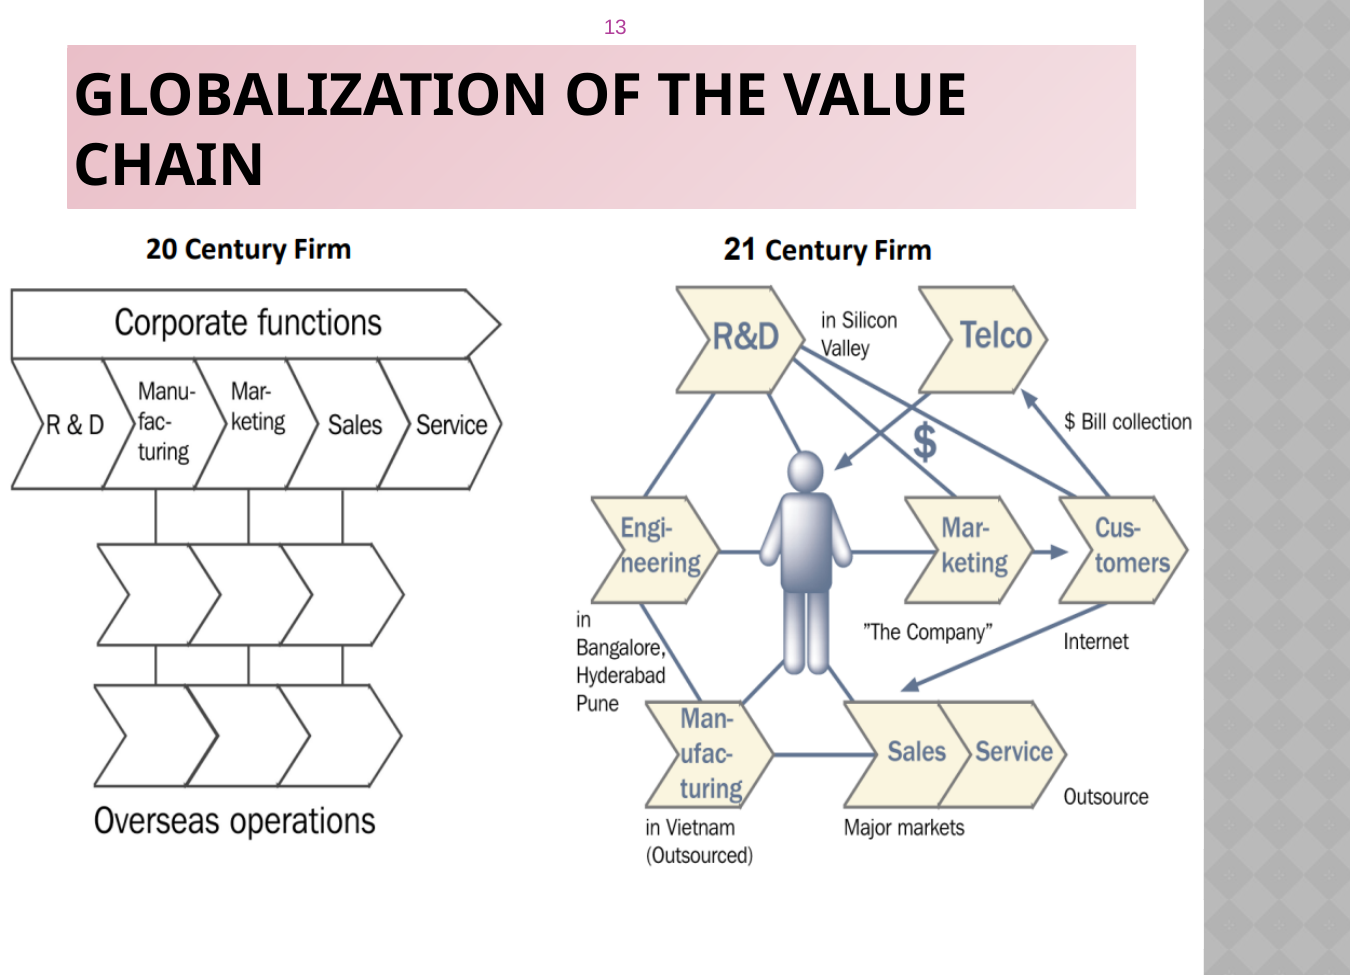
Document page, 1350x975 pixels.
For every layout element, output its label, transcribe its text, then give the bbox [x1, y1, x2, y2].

picture [0, 227, 1199, 875]
slide_number 13 [539, 5, 627, 39]
title Globalization of the value chain [67, 45, 1137, 209]
